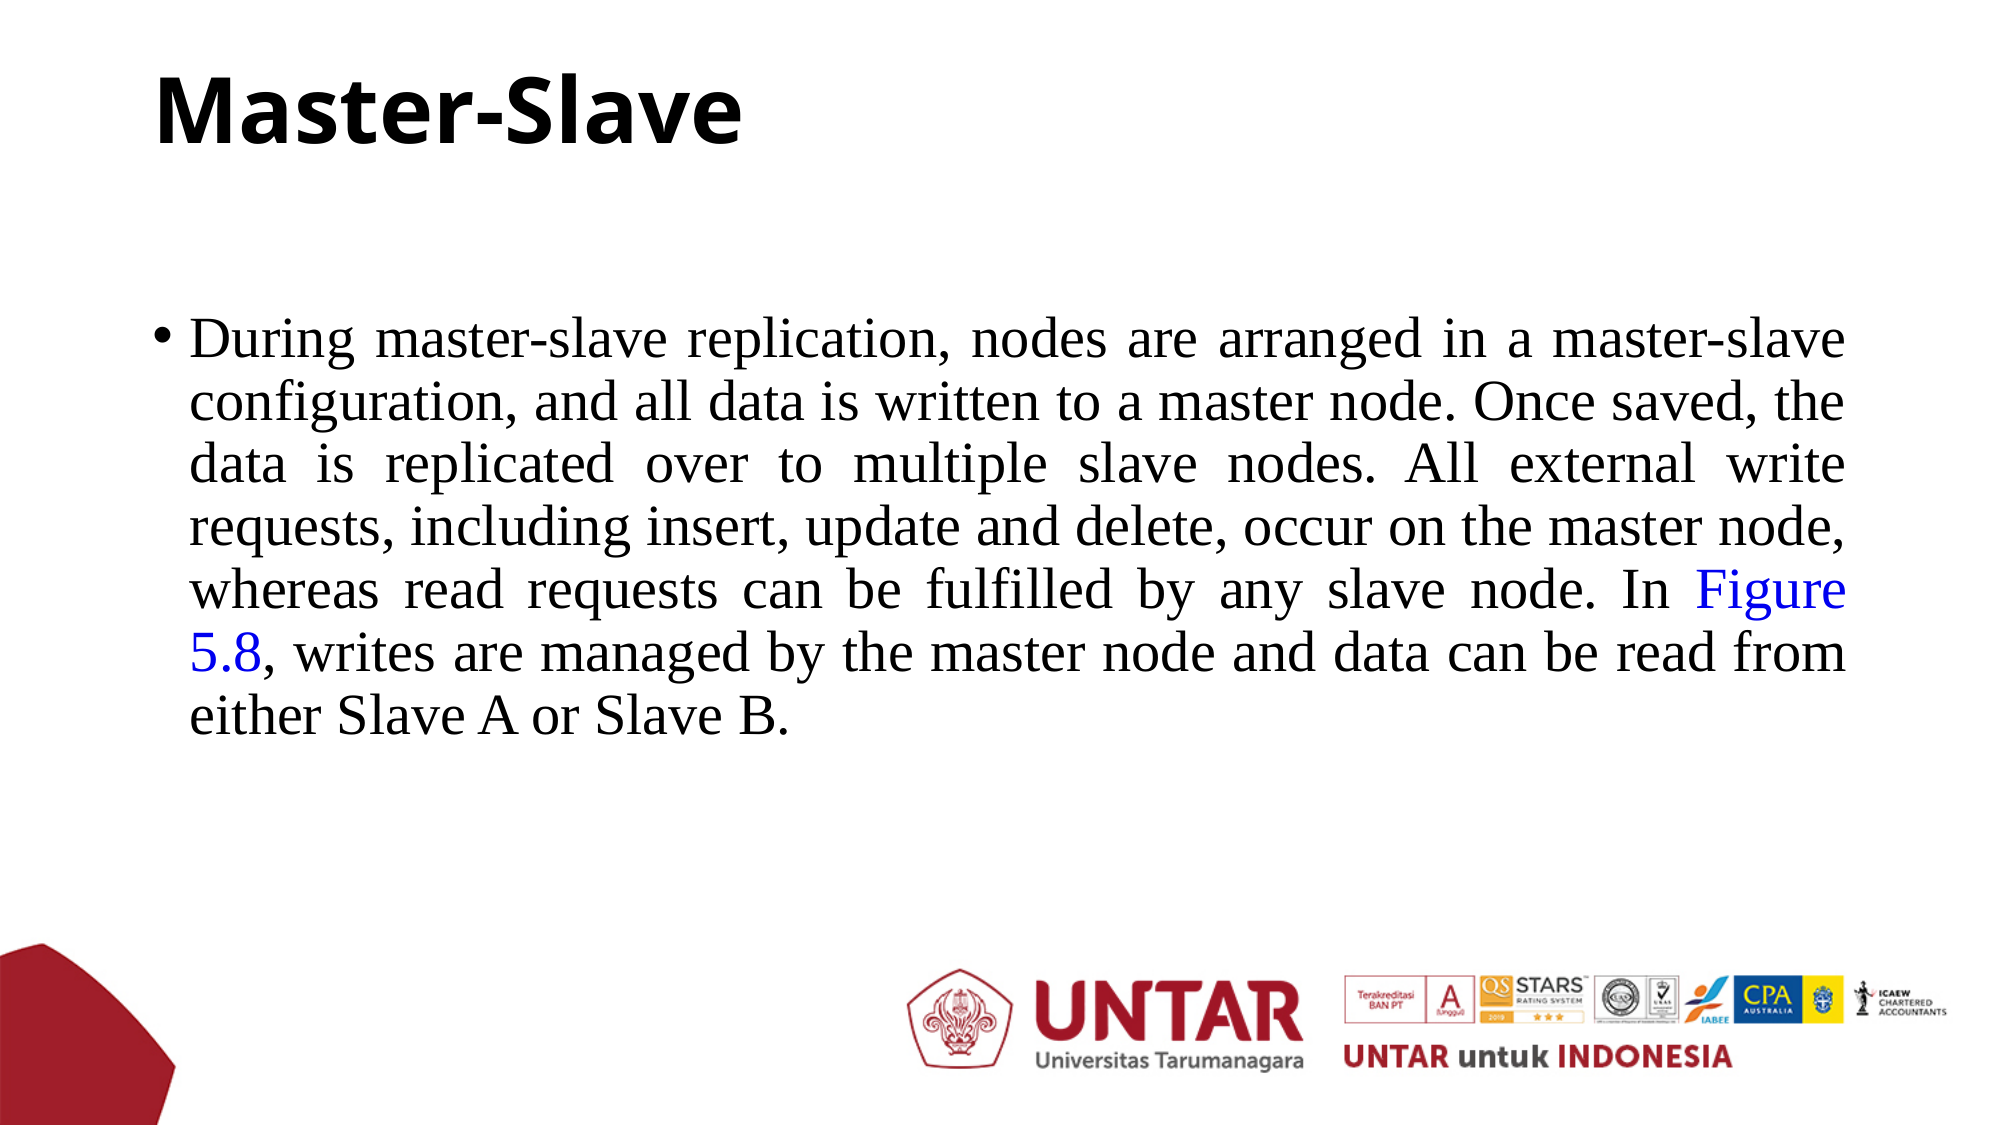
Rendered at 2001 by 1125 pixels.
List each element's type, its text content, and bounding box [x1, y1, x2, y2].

picture [0, 0, 2001, 1125]
list During master-slave replication, nodes are arranged in a master-slave configuration, and all data is written to a master node. Once saved, the data is replicated over to multiple slave nodes. All external write requests, including insert, update and delete, occur on the master node, whereas read requests can be fulfilled by any slave node. In Figure 5.8, writes are managed by the master node and data can be read from either Slave A or Slave B. [137, 299, 1863, 1014]
title Master-Slave [137, 59, 1863, 278]
